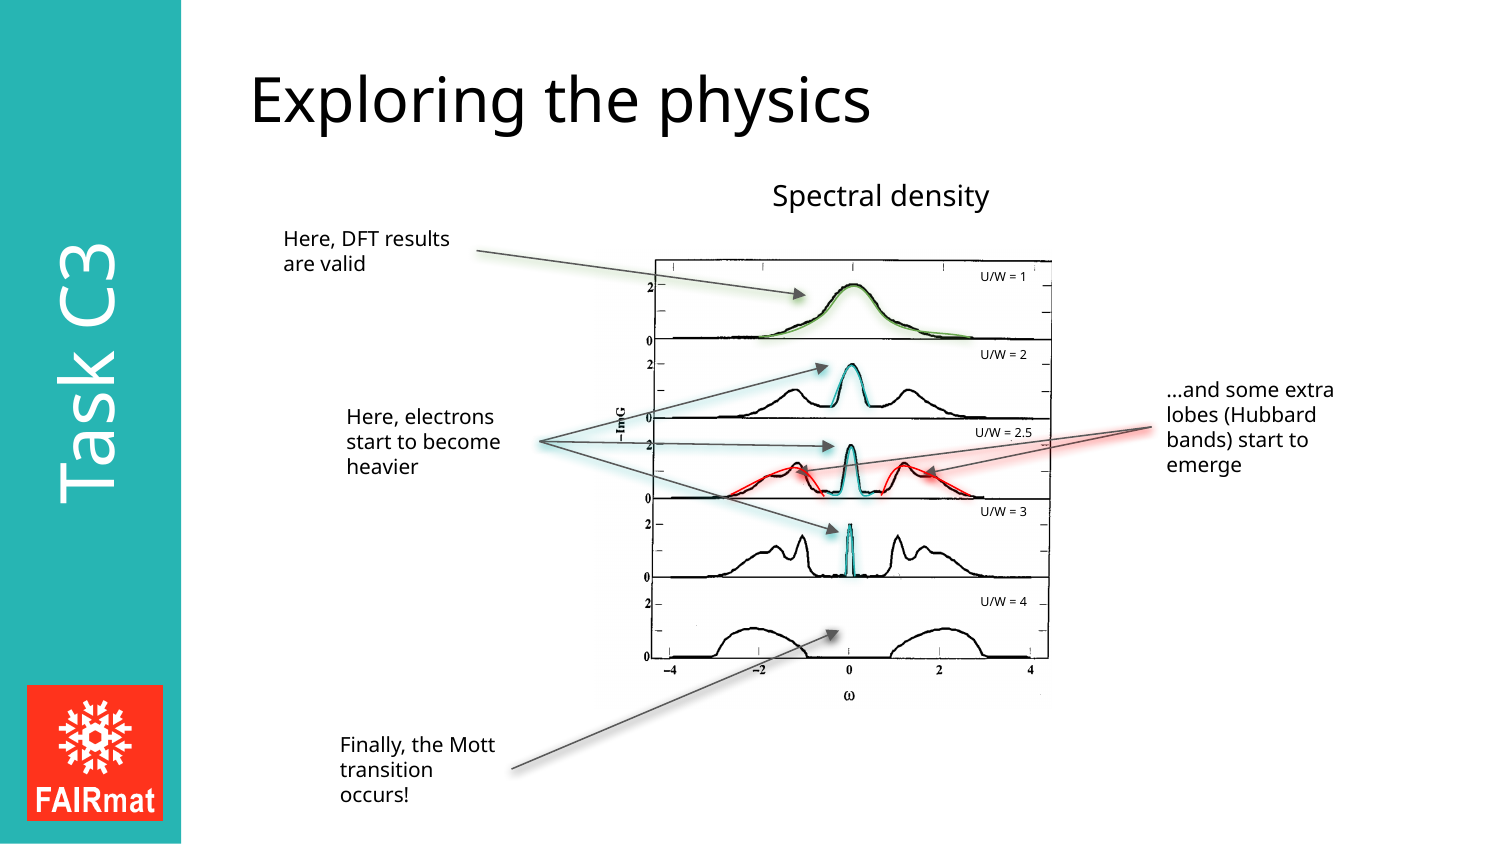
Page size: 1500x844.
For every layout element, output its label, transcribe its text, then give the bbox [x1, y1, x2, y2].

text_box Spectral density [729, 162, 1033, 227]
picture [27, 685, 163, 821]
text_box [594, 249, 1070, 363]
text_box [324, 630, 840, 798]
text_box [594, 504, 1070, 709]
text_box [730, 361, 1360, 497]
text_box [268, 210, 971, 338]
list Task C3 [16, 45, 163, 681]
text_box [331, 365, 875, 577]
text_box Exploring the physics [234, 45, 1124, 151]
